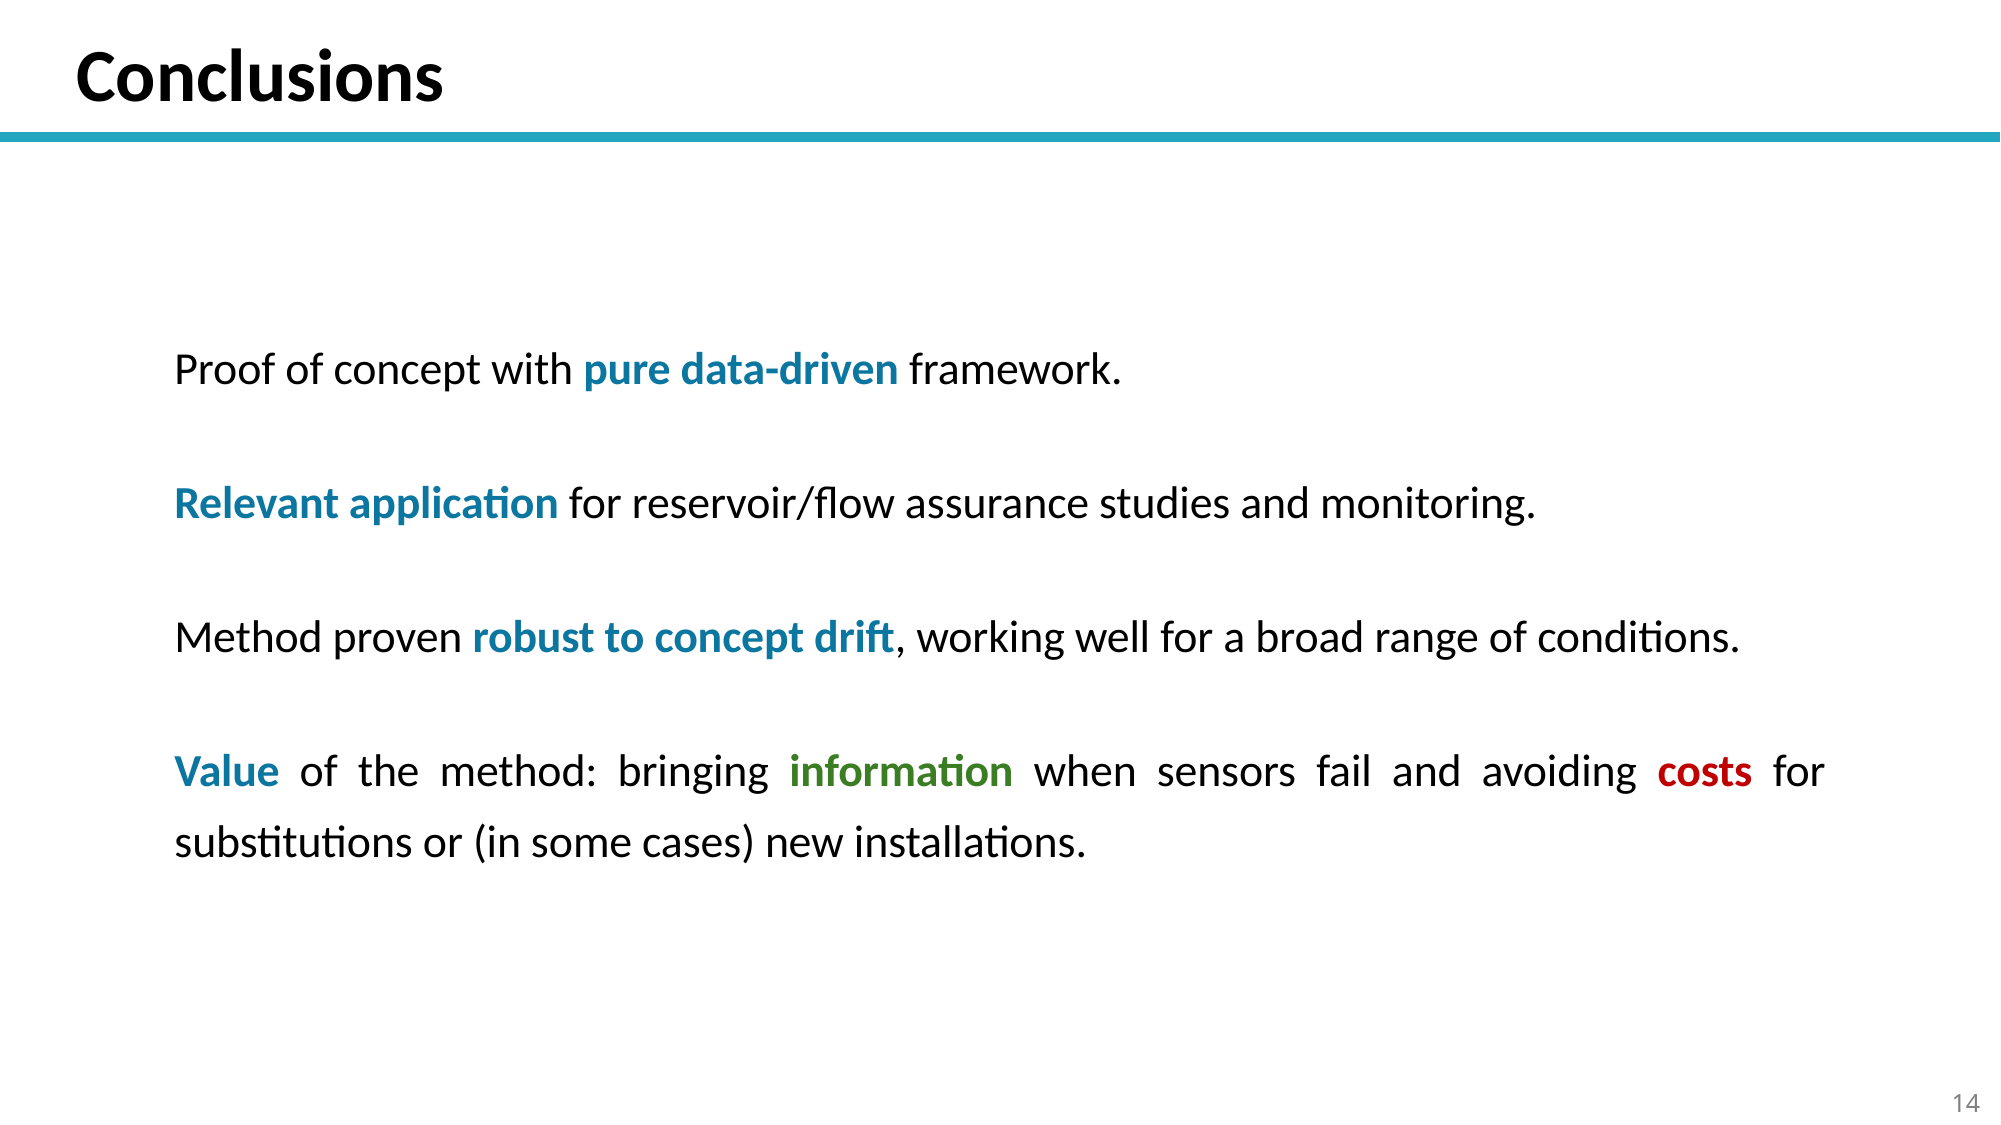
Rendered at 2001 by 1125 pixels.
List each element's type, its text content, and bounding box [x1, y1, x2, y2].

text_box Proof of concept with pure data-driven framework. Relevant application for reservoir/flow assurance studies and monitoring. Method proven robust to concept drift, working well for a broad range of conditions. Value of the method: bringing information when sensors fail and avoiding costs for substitutions or (in some cases) new installations. [159, 314, 1841, 875]
text_box Conclusions [61, 75, 1373, 125]
text_box 14 [1931, 1080, 2000, 1125]
text_box [0, 0, 2000, 75]
